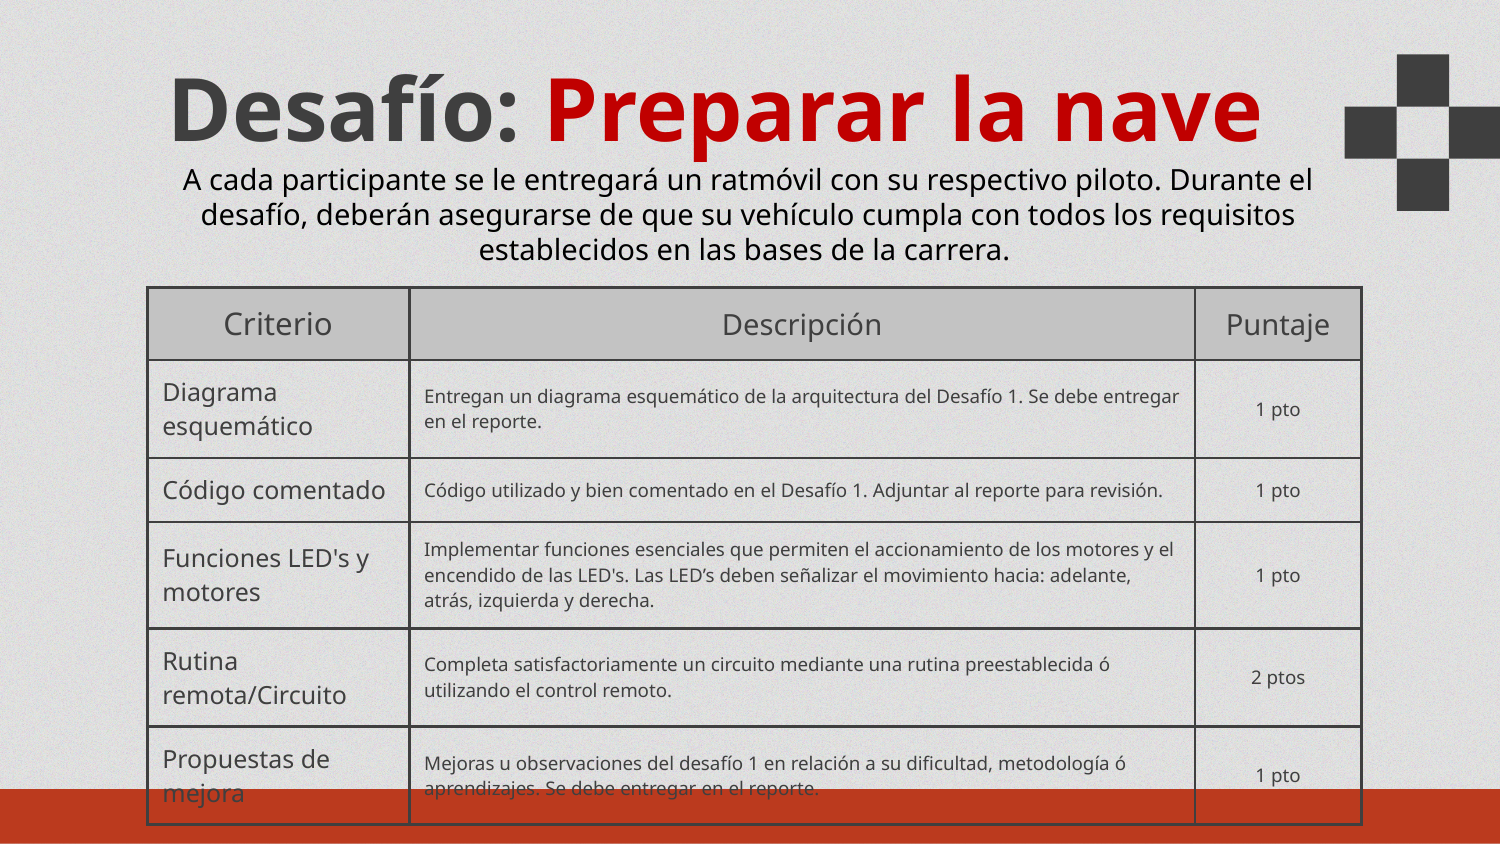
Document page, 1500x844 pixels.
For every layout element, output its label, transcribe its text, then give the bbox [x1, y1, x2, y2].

table_header Criterio [149, 289, 408, 359]
table_cell 1 pto [1196, 459, 1360, 521]
table_cell Código comentado [149, 459, 408, 521]
table_cell Propuestas de mejora [149, 728, 408, 823]
table_cell Implementar funciones esenciales que permiten el accionamiento de los motores y el encendido de las LED's. Las LED’s deben señalizar el movimiento hacia: adelante, atrás, izquierda y derecha. [411, 523, 1194, 627]
table_cell Diagrama esquemático [149, 361, 408, 457]
title Desafío: Preparar la nave [82, 38, 1349, 154]
text_box A cada participante se le entregará un ratmóvil con su respectivo piloto. Durante el desafío, deberán asegurarse de que su vehículo cumpla con todos los requisitos establecidos en las bases de la carrera. [148, 153, 1349, 274]
table_header Descripción [411, 289, 1194, 359]
table_cell Completa satisfactoriamente un circuito mediante una rutina preestablecida ó utilizando el control remoto. [411, 630, 1194, 725]
table_cell 1 pto [1196, 728, 1360, 823]
table_cell 2 ptos [1196, 630, 1360, 725]
table_cell Funciones LED's y motores [149, 523, 408, 627]
table_header Puntaje [1196, 289, 1360, 359]
table_cell Entregan un diagrama esquemático de la arquitectura del Desafío 1. Se debe entregar en el reporte. [411, 361, 1194, 457]
table_cell 1 pto [1196, 523, 1360, 627]
table_cell Código utilizado y bien comentado en el Desafío 1. Adjuntar al reporte para revisión. [411, 459, 1194, 521]
table_cell Rutina remota/Circuito [149, 630, 408, 725]
table_cell Mejoras u observaciones del desafío 1 en relación a su dificultad, metodología ó aprendizajes. Se debe entregar en el reporte. [411, 728, 1194, 823]
table_cell 1 pto [1196, 361, 1360, 457]
